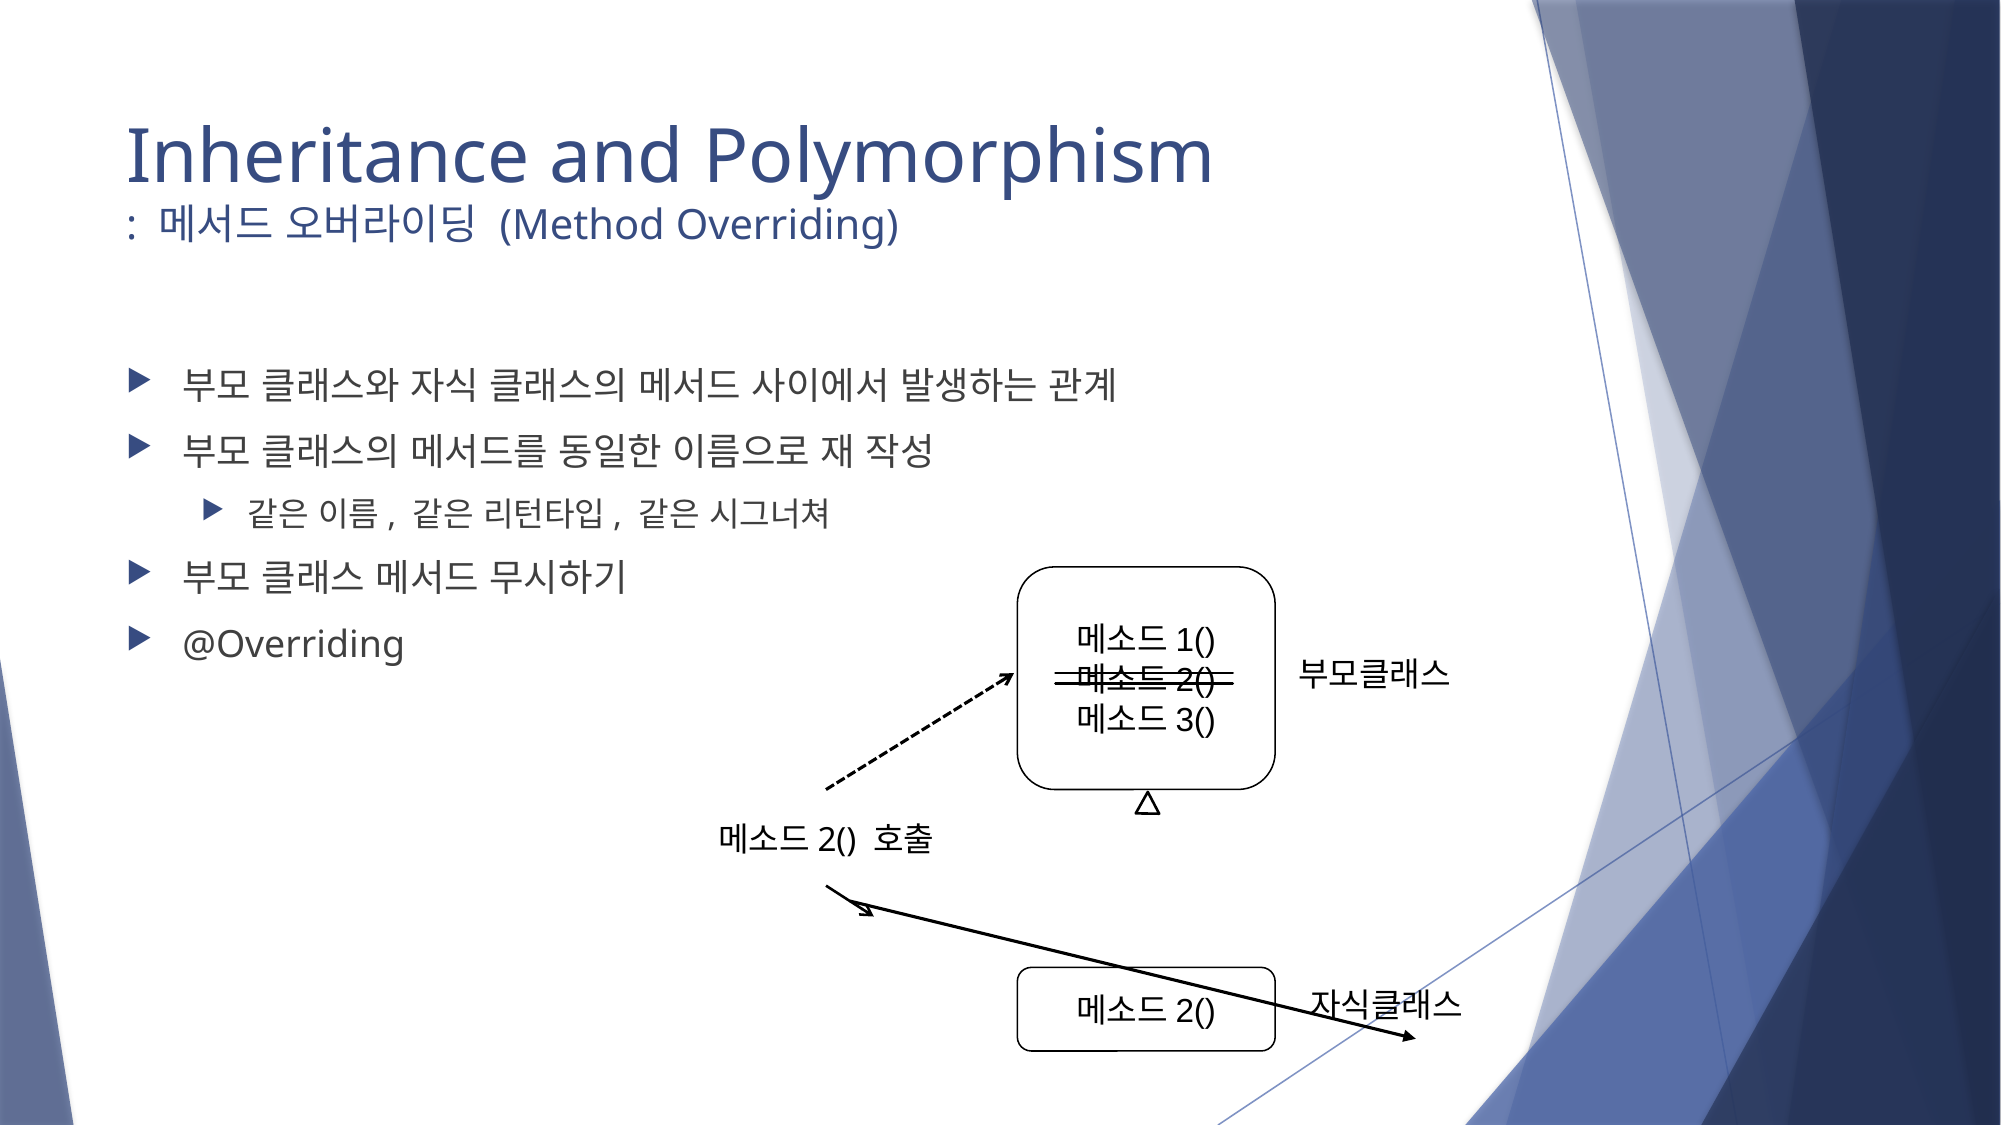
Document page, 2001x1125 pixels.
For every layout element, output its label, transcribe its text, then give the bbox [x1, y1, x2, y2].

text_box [825, 672, 1015, 791]
text_box 메소드1() 메소드2() 메소드3() [1017, 566, 1276, 790]
text_box 메소드2() [1017, 967, 1276, 1052]
text_box 자식클래스 [1310, 968, 1522, 1039]
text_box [825, 885, 1018, 1010]
title Inheritance and Polymorphism : 메서드 오버라이딩 (Method Overriding) [111, 99, 1522, 317]
text_box [1147, 790, 1161, 816]
list 부모 클래스와 자식 클래스의 메서드 사이에서 발생하는 관계 부모 클래스의 메서드를 동일한 이름으로 재 작성 같은 이름, 같은 리턴타입, 같은 시그너쳐 부모 클래스 메서드 무시하기 @Overriding [111, 354, 1522, 992]
text_box 메소드2() 호출 [679, 802, 973, 873]
text_box [1134, 802, 1140, 815]
text_box 부모클래스 [1298, 637, 1510, 709]
